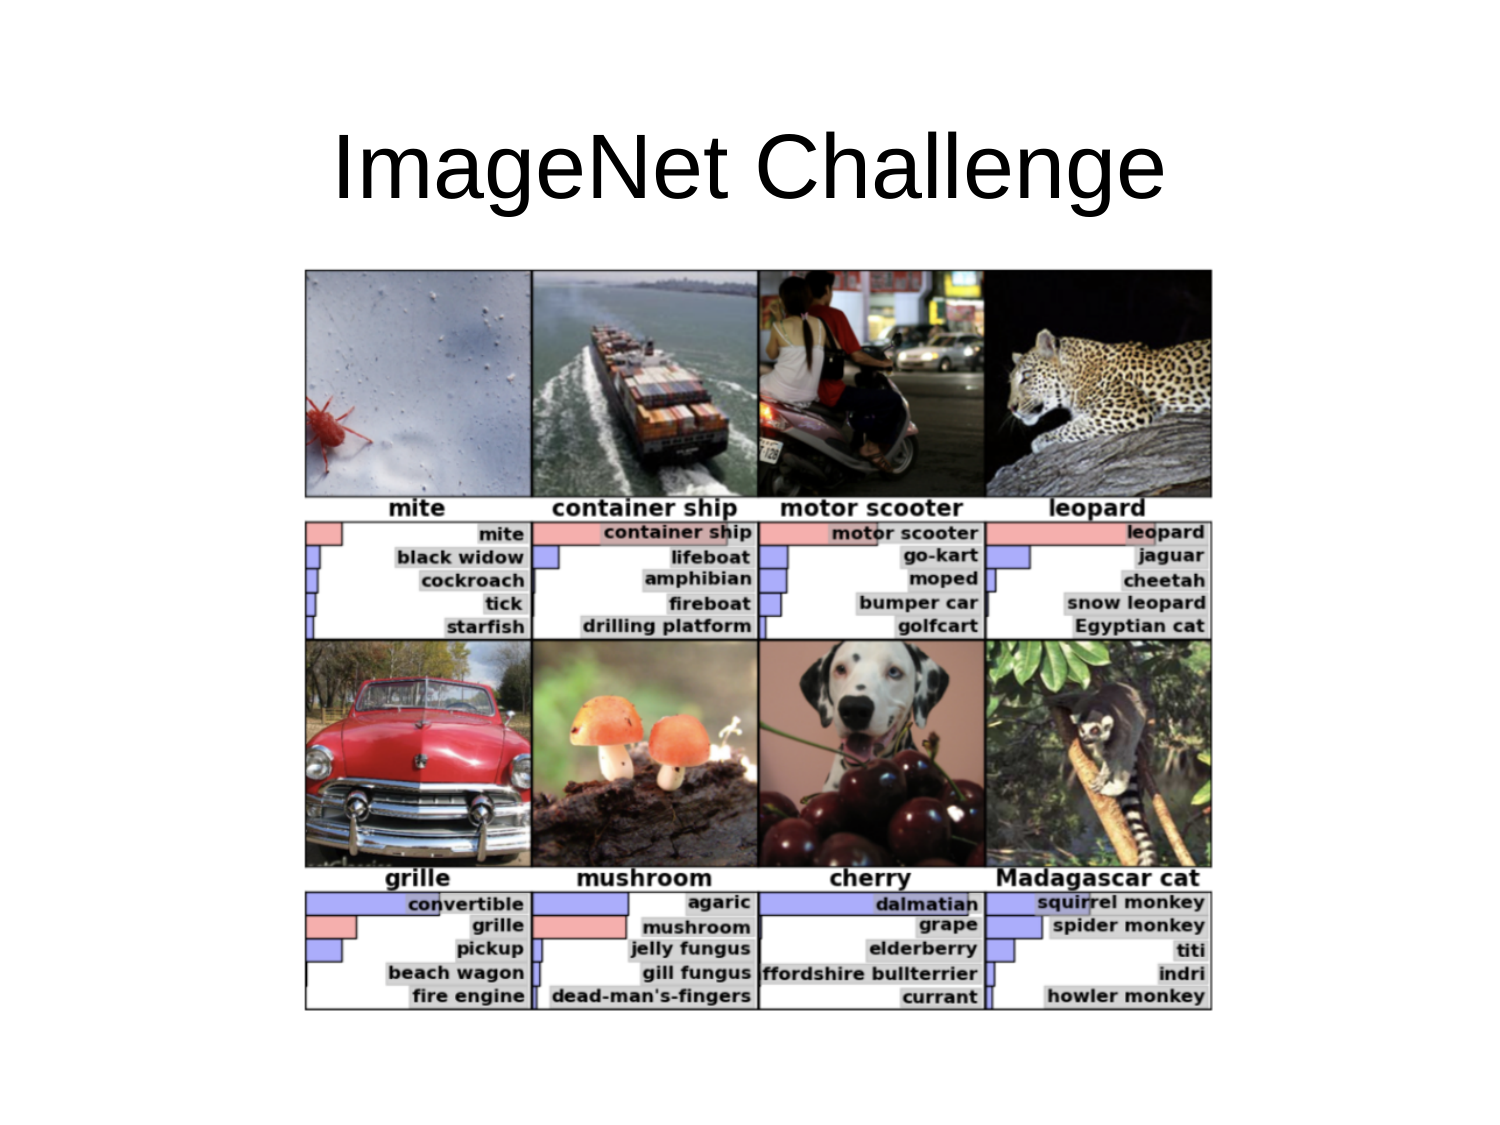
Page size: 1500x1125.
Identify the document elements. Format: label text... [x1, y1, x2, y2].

title ImageNet Challenge [103, 59, 1397, 278]
picture [278, 248, 1222, 1035]
